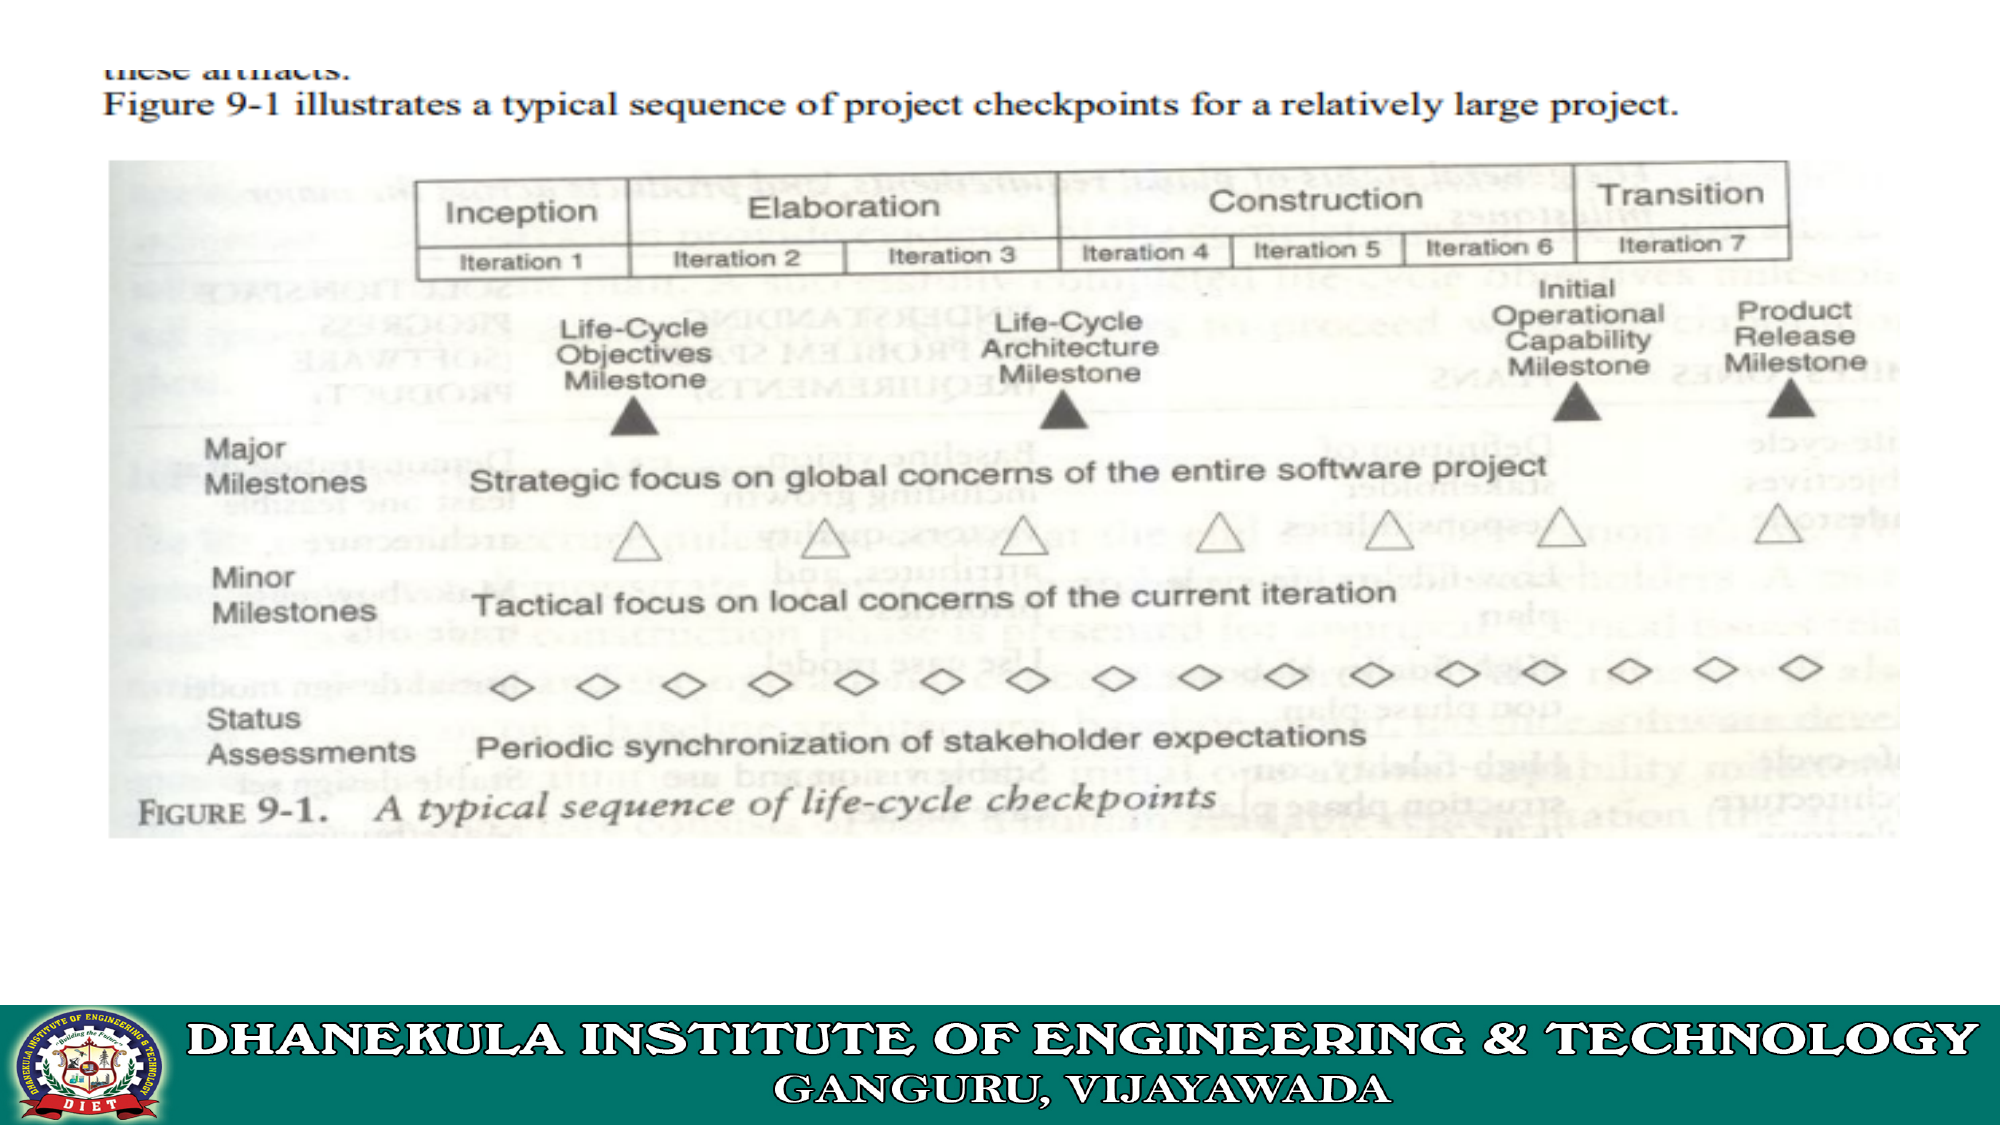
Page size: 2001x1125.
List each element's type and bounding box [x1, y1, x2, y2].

text_box [99, 70, 1900, 878]
picture [0, 1005, 2000, 1125]
